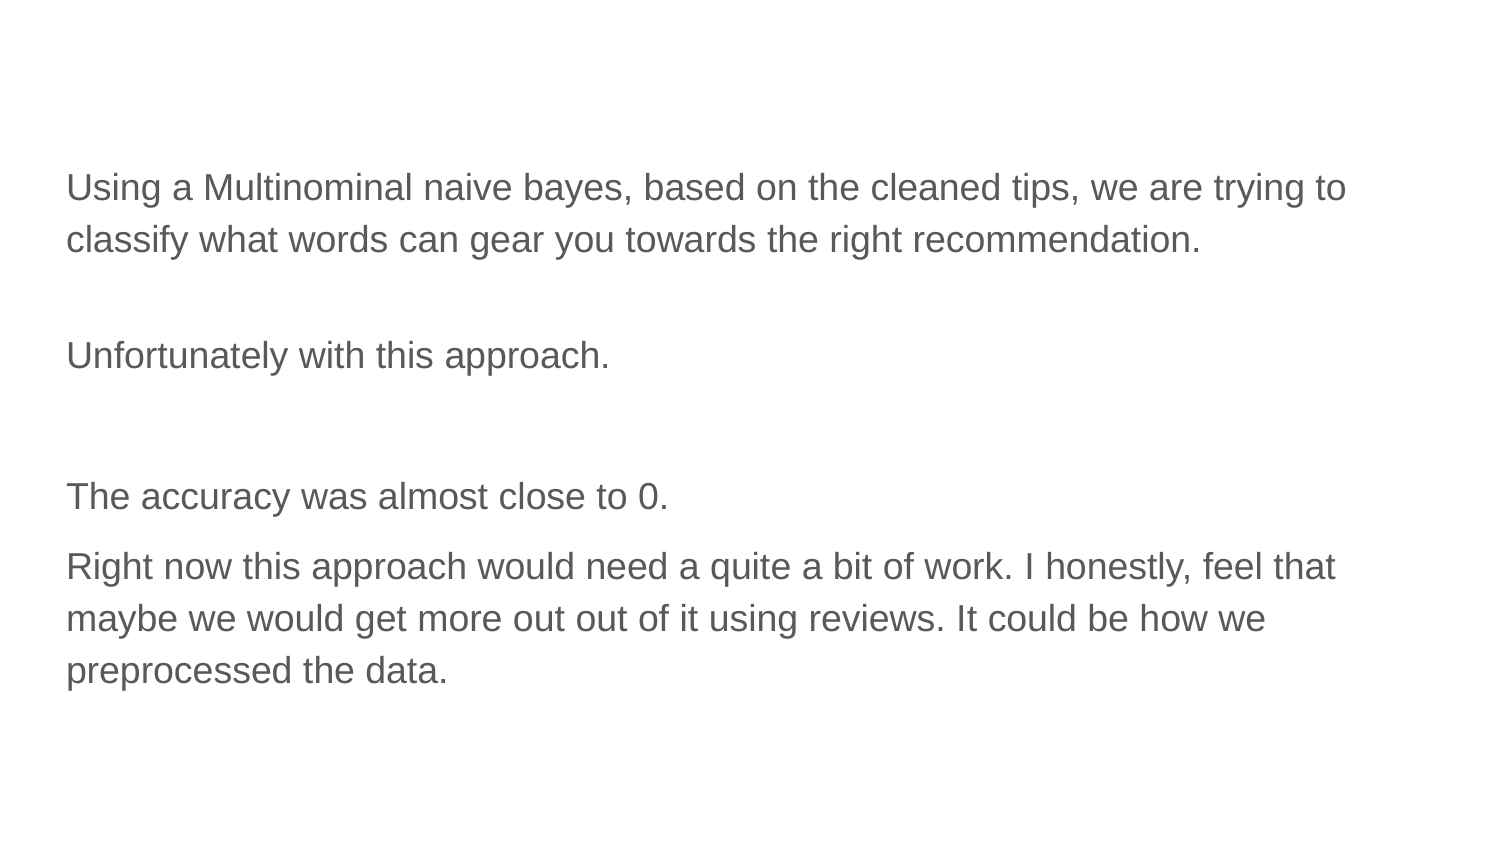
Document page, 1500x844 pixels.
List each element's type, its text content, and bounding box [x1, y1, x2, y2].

list Using a Multinominal naive bayes, based on the cleaned tips, we are trying to classify what words can gear you towards the right recommendation. Unfortunately with this approach. The accuracy was almost close to 0. Right now this approach would need a quite a bit of work. I honestly, feel that maybe we would get more out out of it using reviews. It could be how we preprocessed the data. [51, 141, 1449, 703]
